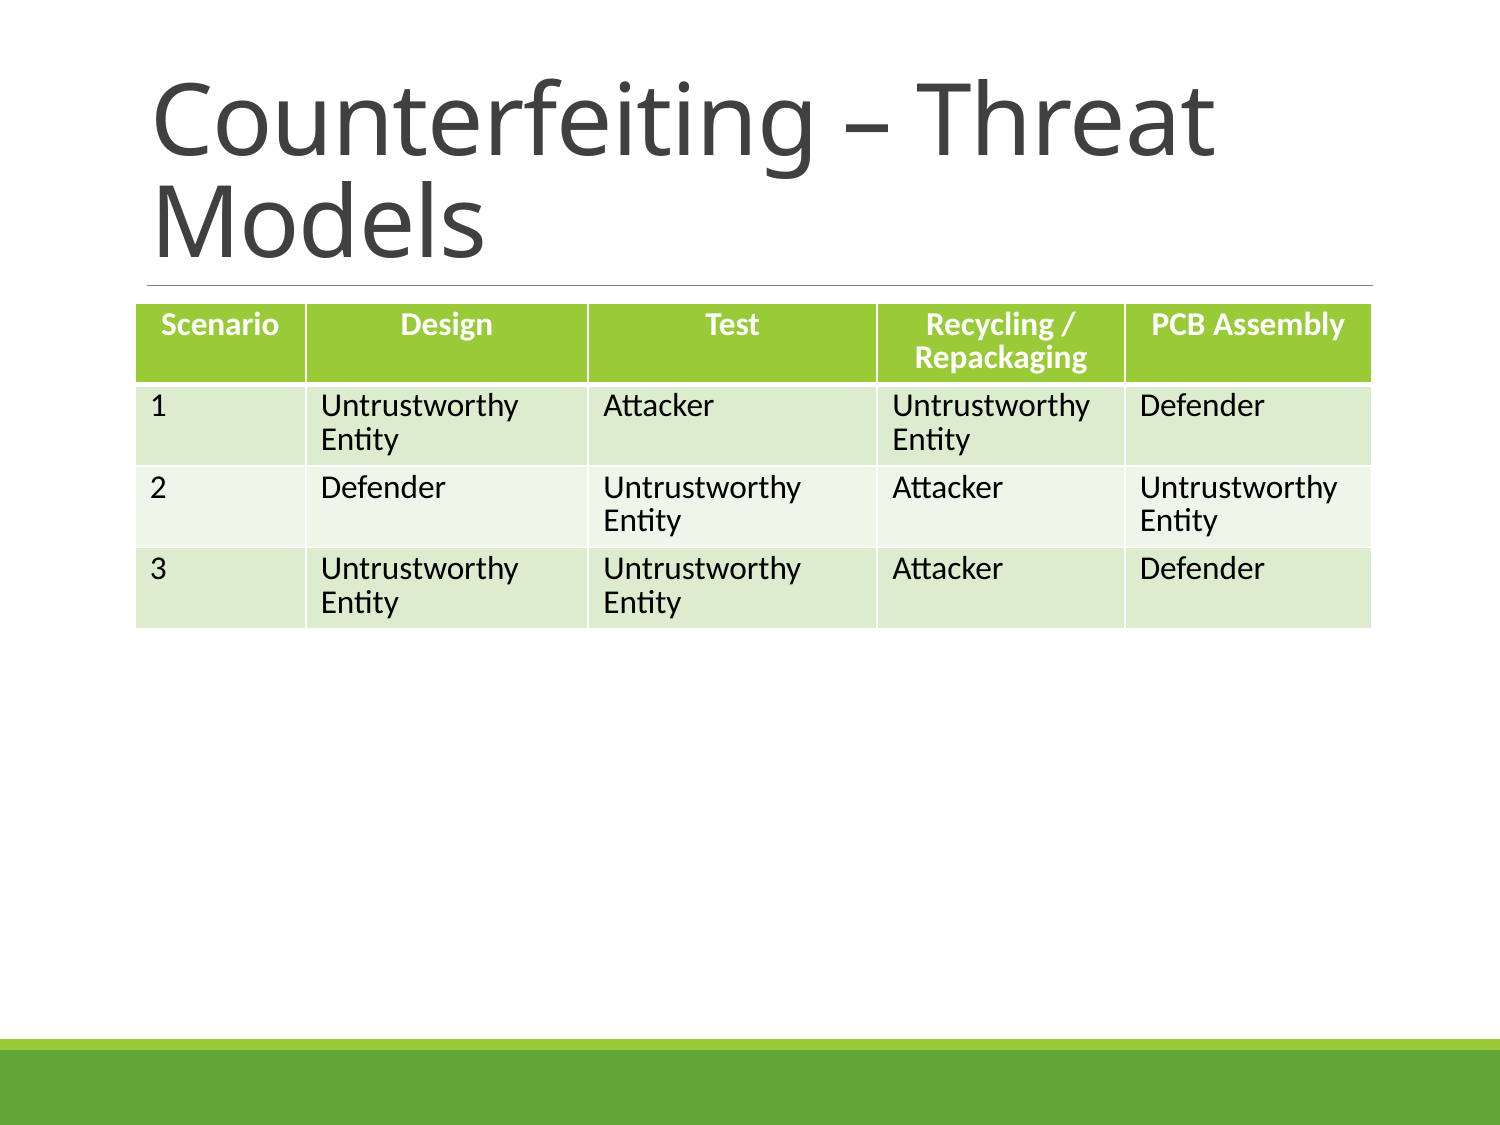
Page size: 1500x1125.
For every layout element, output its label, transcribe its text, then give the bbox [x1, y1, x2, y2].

table_header Test [589, 304, 876, 382]
table_cell Untrustworthy Entity [589, 548, 876, 628]
table_cell 3 [136, 548, 305, 628]
table_cell Untrustworthy Entity [589, 467, 876, 547]
table_cell Untrustworthy Entity [878, 387, 1124, 465]
table_cell Attacker [878, 548, 1124, 628]
table_cell 1 [136, 387, 305, 465]
table_header PCB Assembly [1126, 304, 1371, 382]
table_cell Untrustworthy Entity [1126, 467, 1371, 547]
table_header Design [307, 304, 587, 382]
table_header Scenario [136, 304, 305, 382]
table_cell Attacker [878, 467, 1124, 547]
table_cell Untrustworthy Entity [307, 548, 587, 628]
table_cell Defender [307, 467, 587, 547]
table_header Recycling / Repackaging [878, 304, 1124, 382]
table_cell Attacker [589, 387, 876, 465]
table_cell Defender [1126, 548, 1371, 628]
title Counterfeiting – Threat Models [135, 47, 1373, 285]
table_cell Defender [1126, 387, 1371, 465]
table_cell 2 [136, 467, 305, 547]
table_cell Untrustworthy Entity [307, 387, 587, 465]
